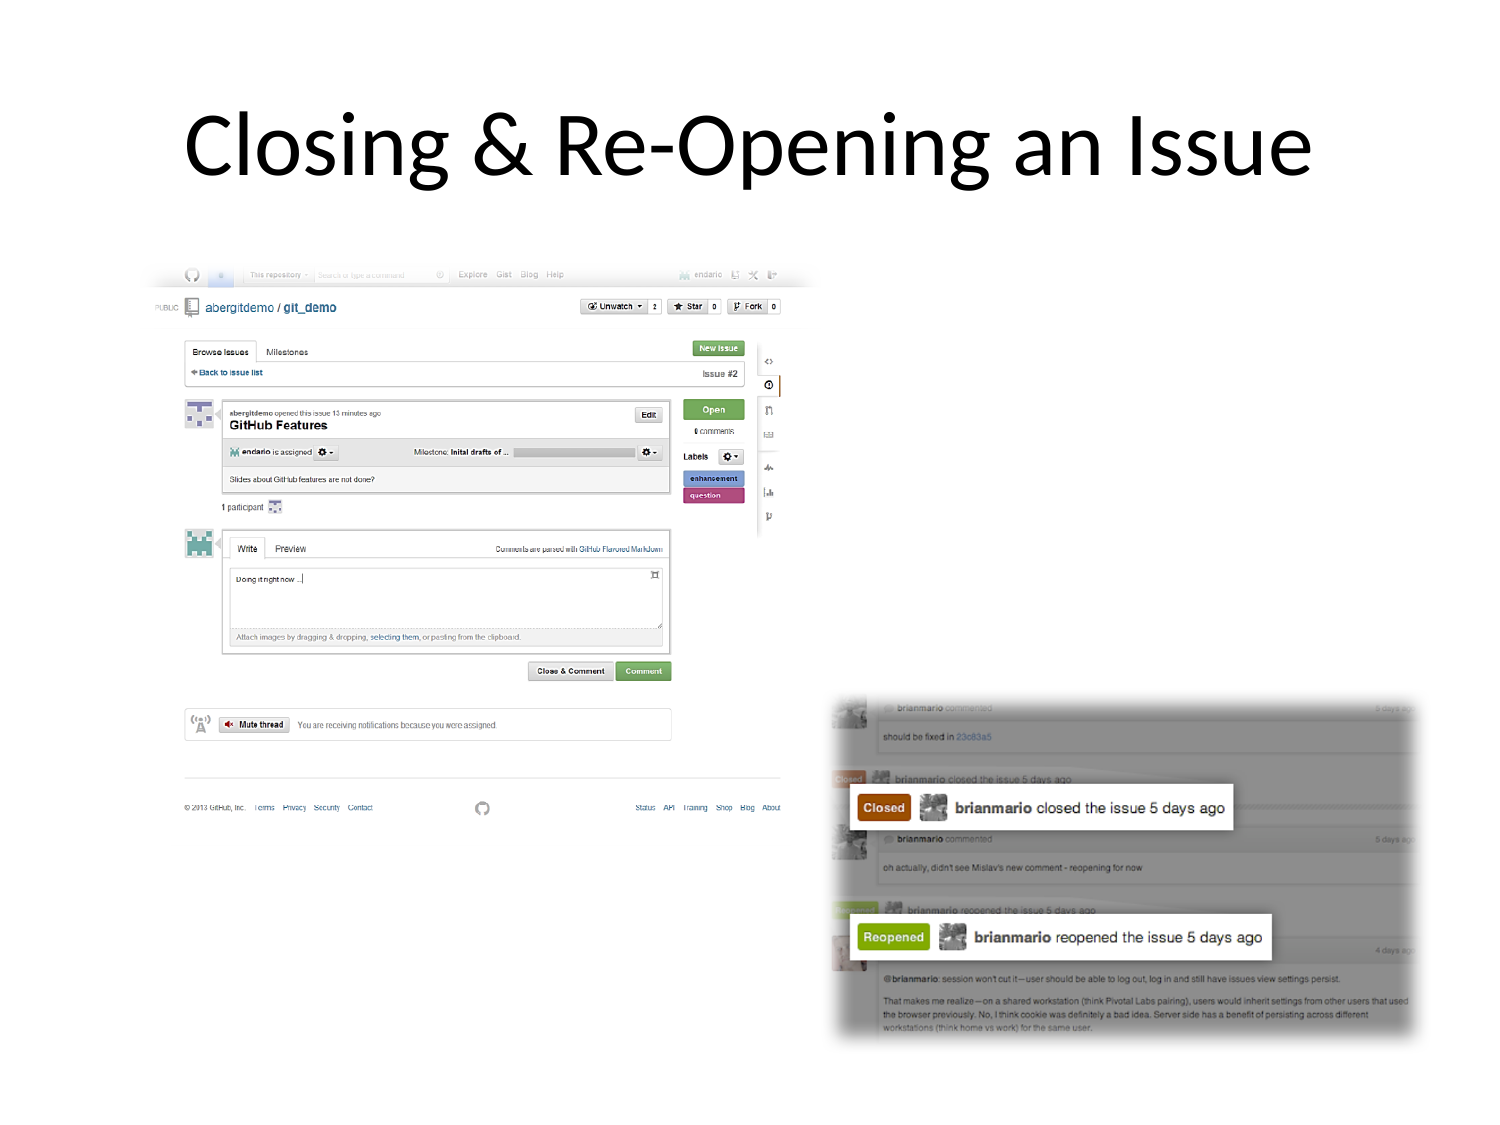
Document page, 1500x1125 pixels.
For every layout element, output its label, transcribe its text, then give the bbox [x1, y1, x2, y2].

title Closing & Re-Opening an Issue [75, 45, 1425, 233]
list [139, 262, 822, 847]
picture [820, 687, 1432, 1055]
